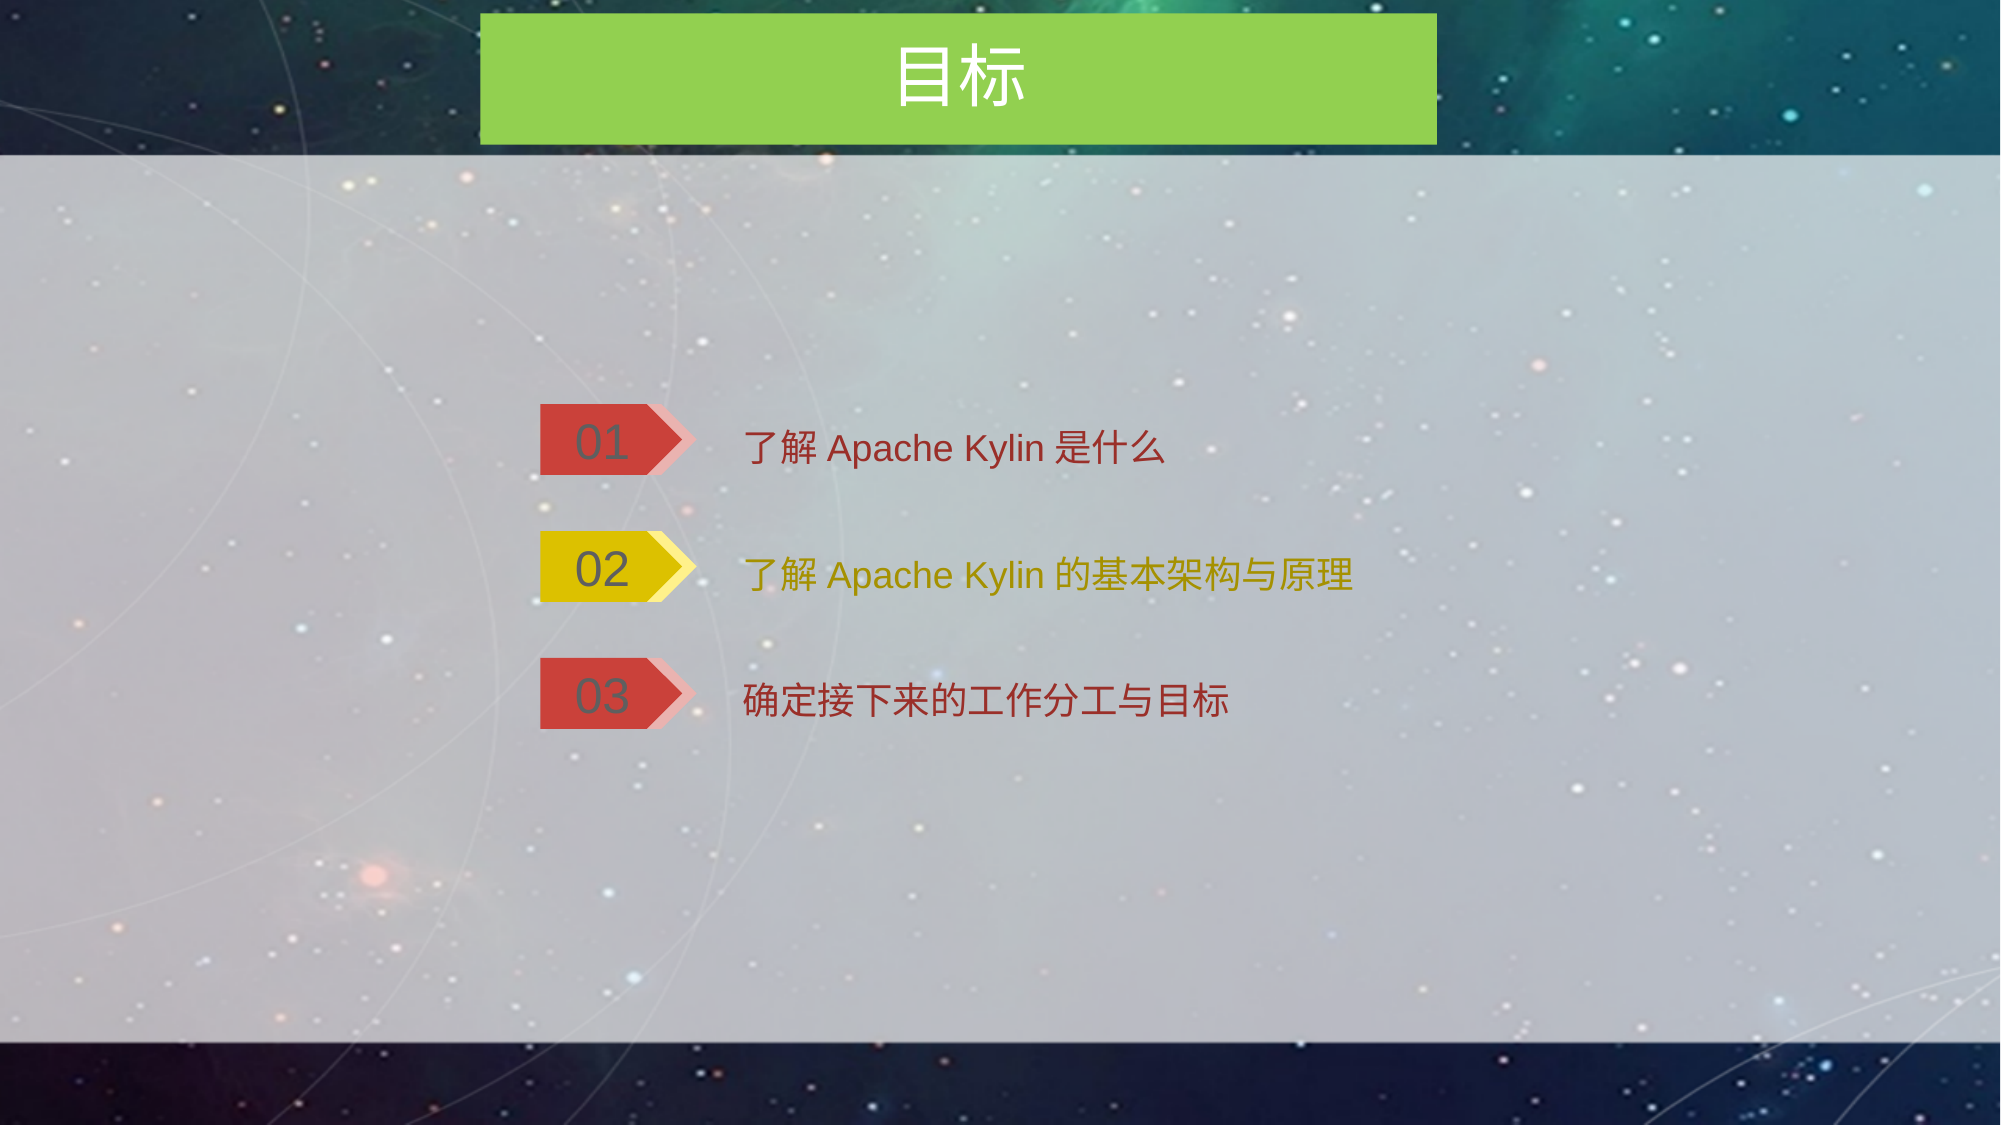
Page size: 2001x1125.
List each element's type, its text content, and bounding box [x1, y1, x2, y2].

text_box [540, 385, 1378, 494]
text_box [540, 512, 1378, 621]
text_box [540, 639, 1378, 748]
picture [0, 0, 2001, 1125]
text_box 目标 [480, 13, 1437, 145]
